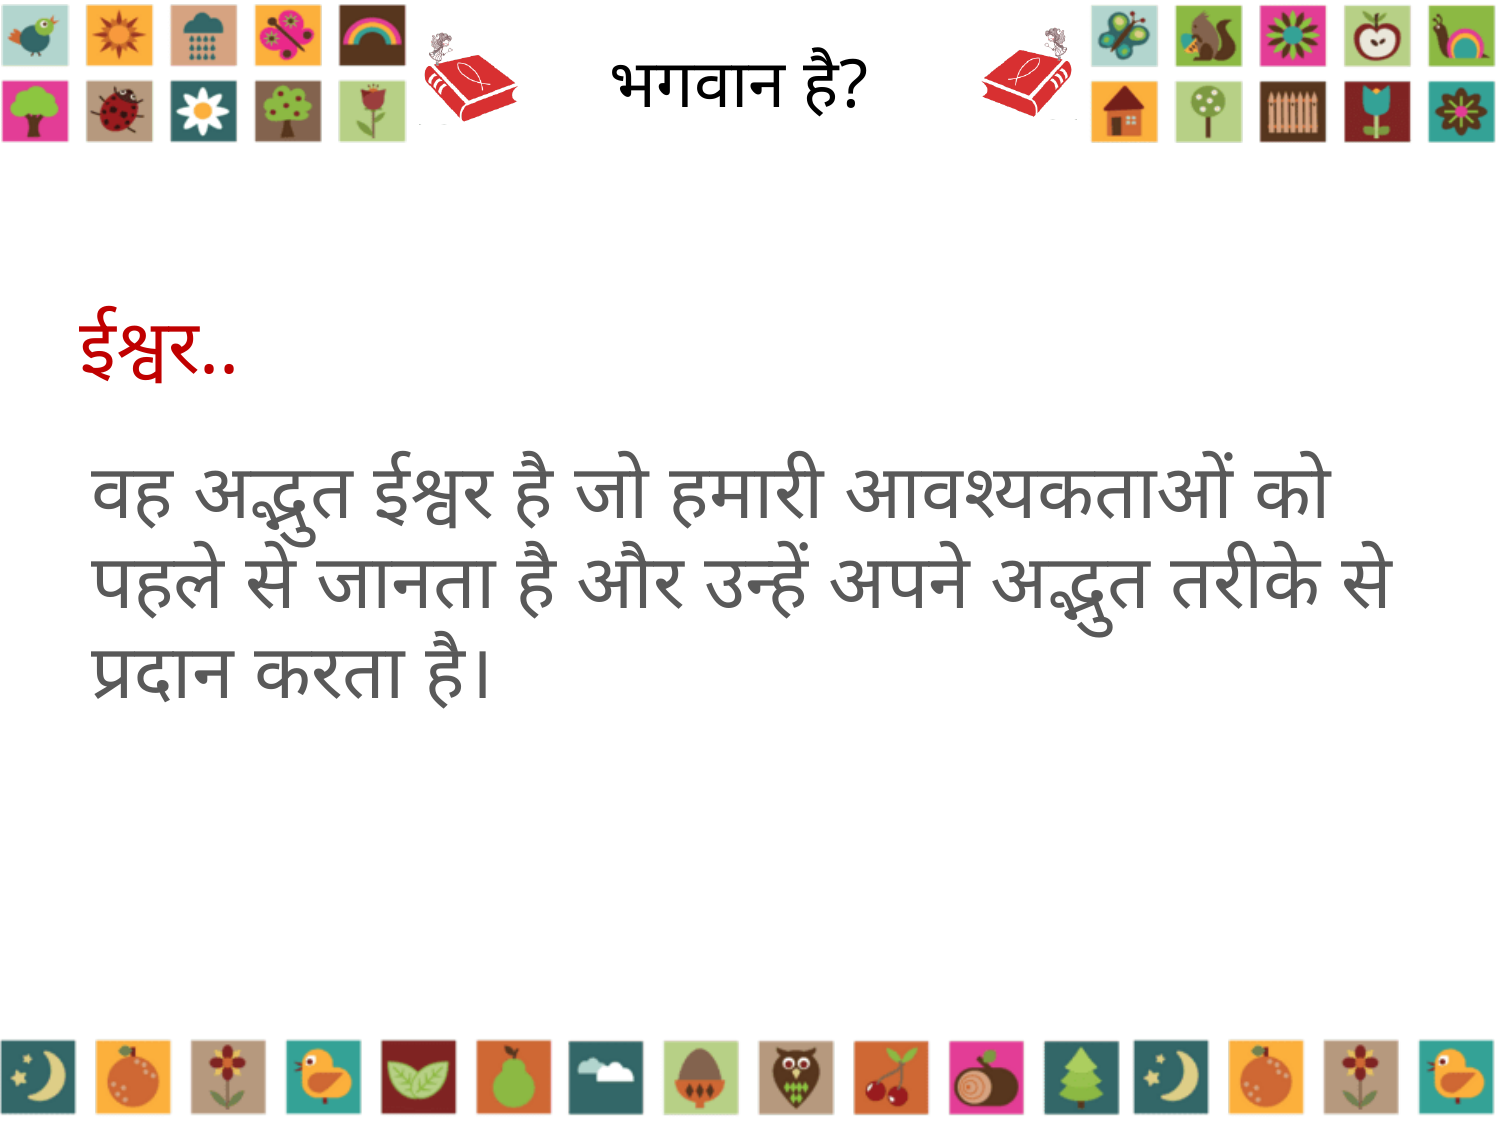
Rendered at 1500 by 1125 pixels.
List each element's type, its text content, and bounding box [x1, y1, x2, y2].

text_box वह अद्भुत ईश्वर है जो हमारी आवश्यकताओं को पहले से जानता है और उन्हें अपने अद्भुत तरीके से प्रदान करता है। [76, 436, 1424, 812]
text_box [0, 1028, 1500, 1118]
picture [950, 3, 1500, 150]
text_box भगवान है? [552, 33, 1077, 129]
text_box ईश्वर.. [64, 290, 1412, 396]
picture [0, 3, 550, 150]
